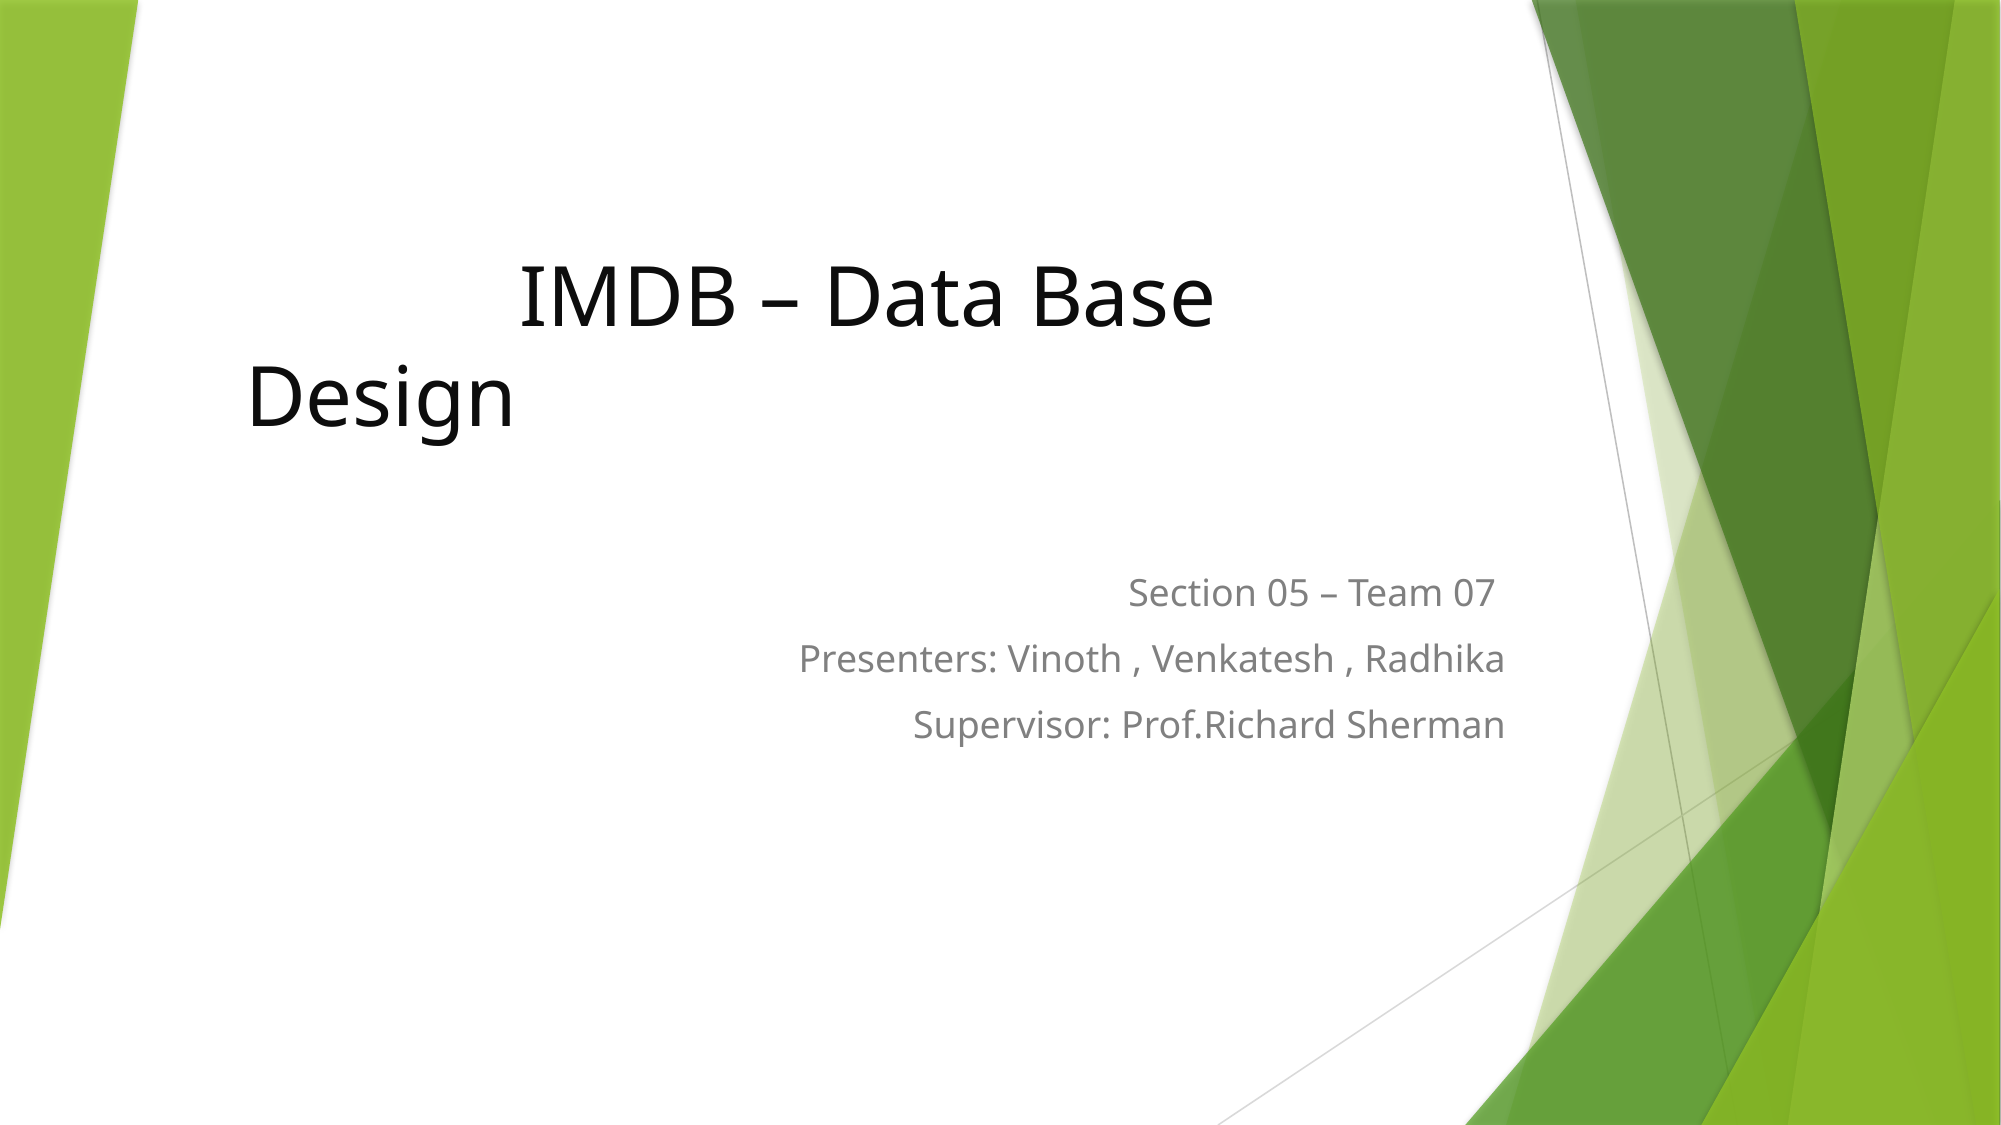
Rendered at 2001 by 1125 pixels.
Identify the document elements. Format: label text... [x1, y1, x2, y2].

title IMDB – Data Base Design [230, 181, 1505, 452]
subtitle Section 05 – Team 07 Presenters: Vinoth , Venkatesh , Radhika Supervisor: Prof.Richard Sherman [247, 561, 1522, 843]
